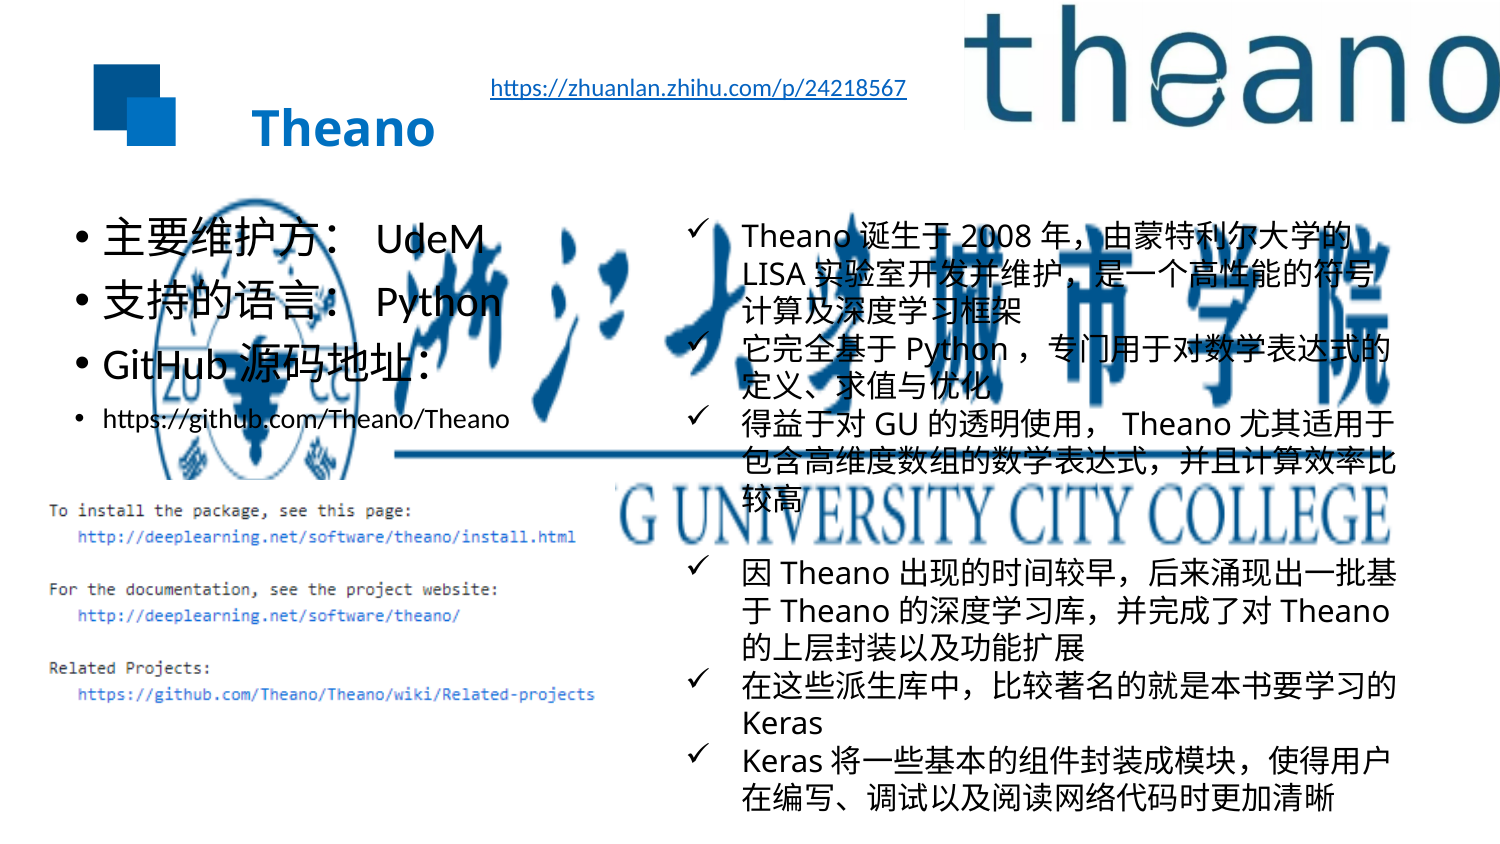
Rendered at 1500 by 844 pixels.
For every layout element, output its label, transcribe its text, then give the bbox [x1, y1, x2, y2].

text_box https://zhuanlan.zhihu.com/p/24218567 [475, 64, 958, 109]
title Theano [236, 44, 1397, 208]
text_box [93, 64, 176, 147]
picture [0, 0, 1500, 844]
list 主要维护方：UdeM 支持的语言：Python GitHub源码地址： https://github.com/Theano/Theano [59, 207, 1354, 744]
text_box Theano诞生于2008年，由蒙特利尔大学的LISA实验室开发并维护，是一个高性能的符号计算及深度学习框架 它完全基于Python，专门用于对数学表达式的定义、求值与优化 得益于对GU的透明使用，Theano尤其适用于包含高维度数组的数学表达式，并且计算效率比较高 因Theano出现的时间较早，后来涌现出一批基于Theano的深度学习库，并完成了对Theano的上层封装以及功能扩展 在这些派生库中，比较著名的就是本书要学习的Keras Keras将一些基本的组件封装成模块，使得用户在编写、调试以及阅读网络代码时更加清晰 [670, 209, 1421, 824]
